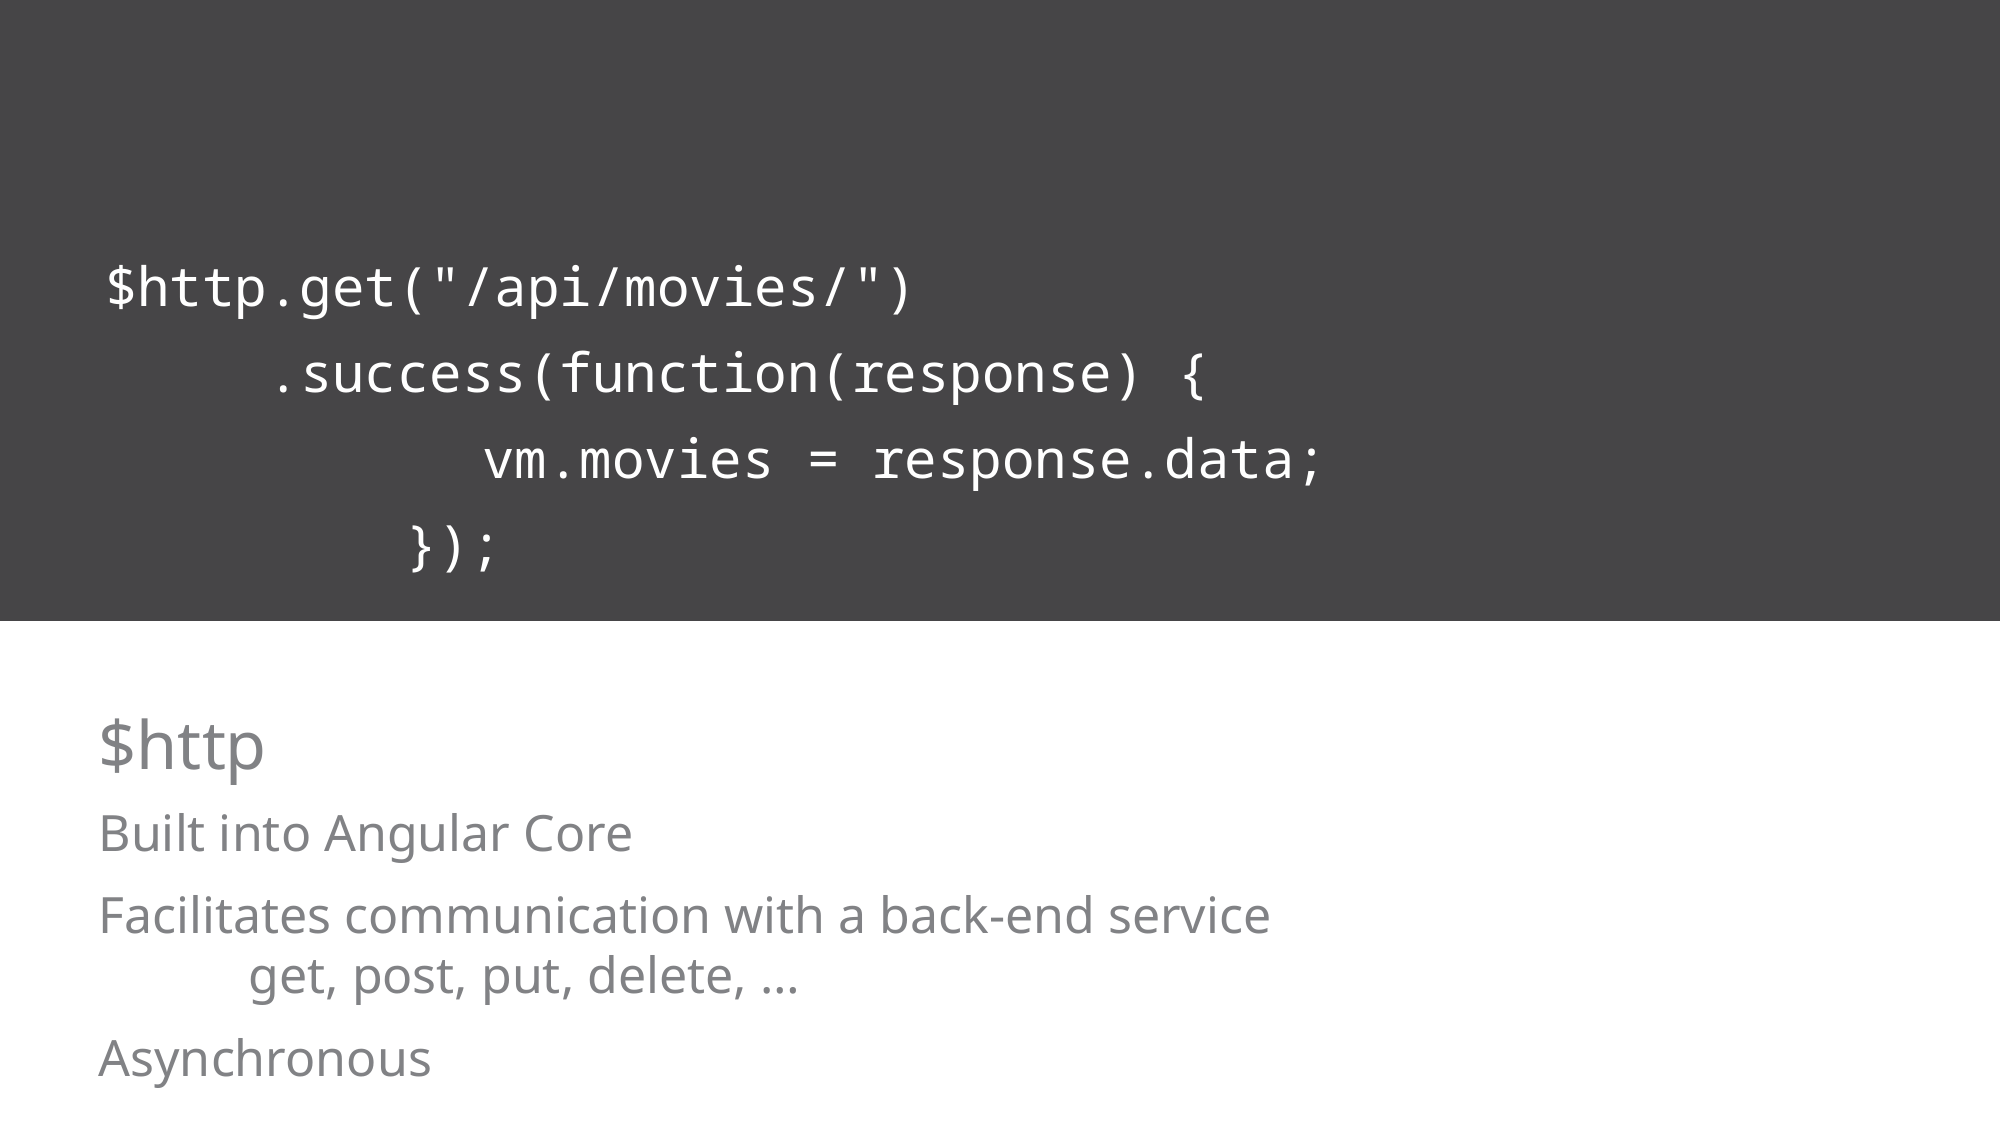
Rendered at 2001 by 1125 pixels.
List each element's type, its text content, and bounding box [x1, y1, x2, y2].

title $http [98, 629, 1887, 791]
list $http.get("/api/movies/") .success(function(response) { vm.movies = response.data; }); [0, 0, 2000, 621]
list Built into Angular Core Facilitates communication with a back-end service get, post, put, delete, … Asynchronous [98, 801, 1887, 1020]
